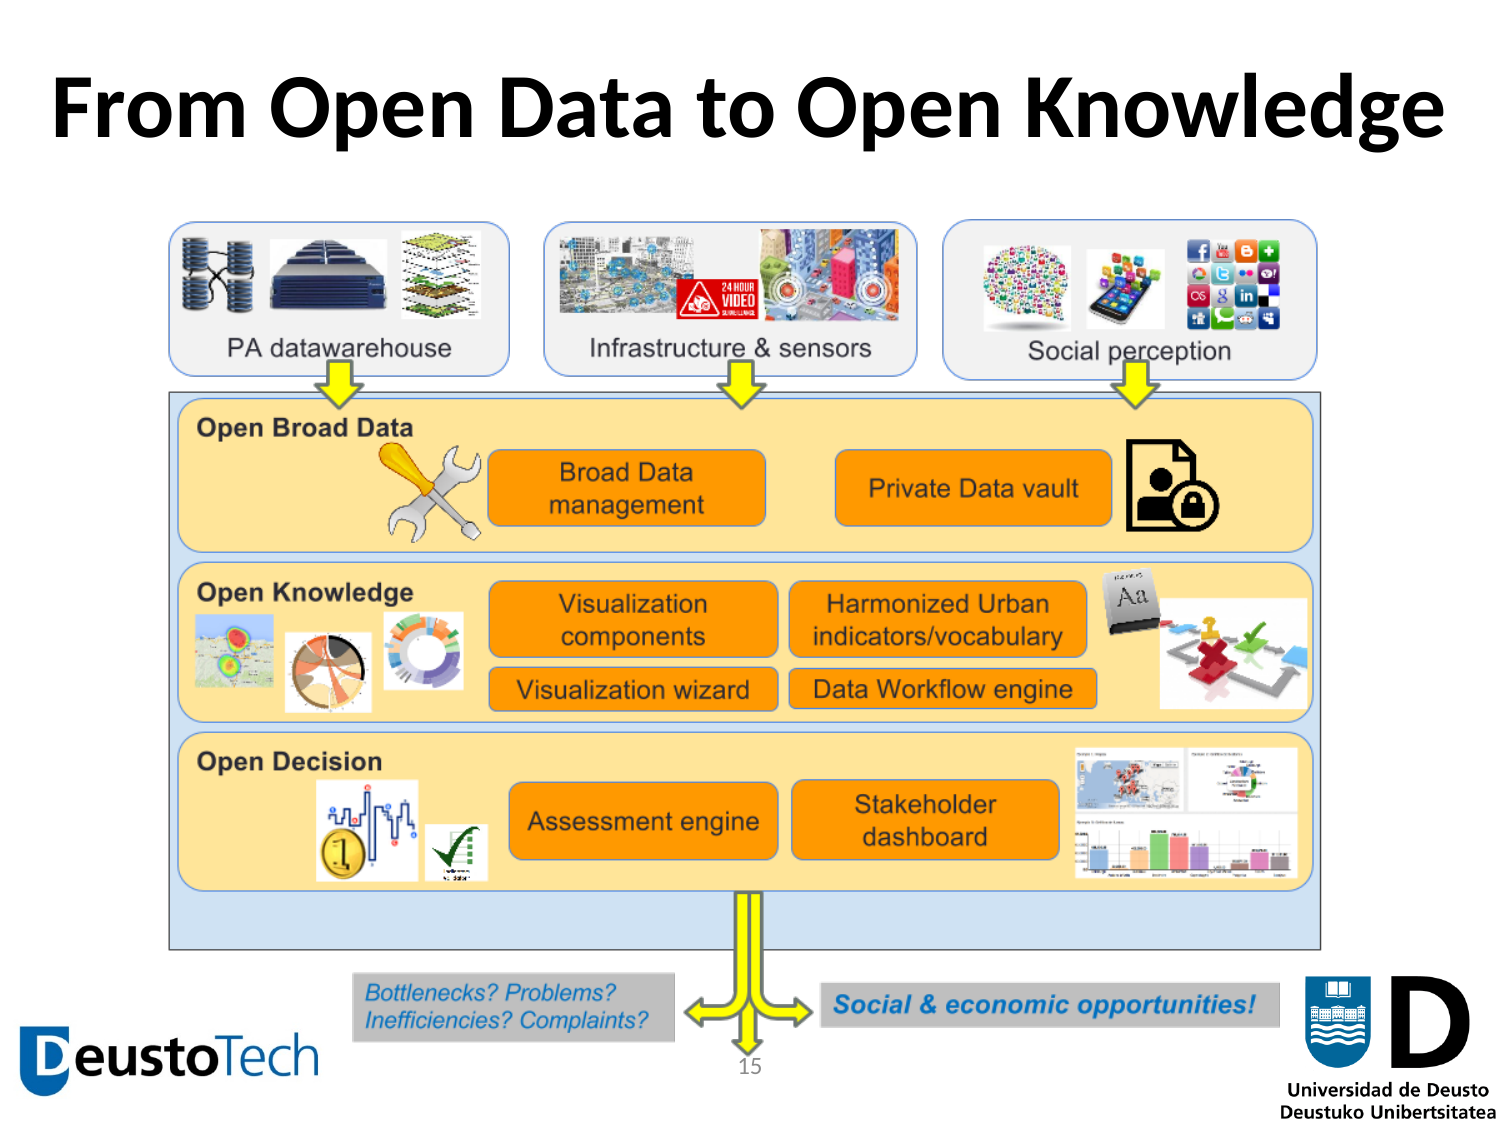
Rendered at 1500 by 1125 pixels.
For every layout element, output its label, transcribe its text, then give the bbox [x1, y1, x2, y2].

title From Open Data to Open Knowledge [0, 7, 1500, 196]
picture [5, 207, 1500, 1125]
